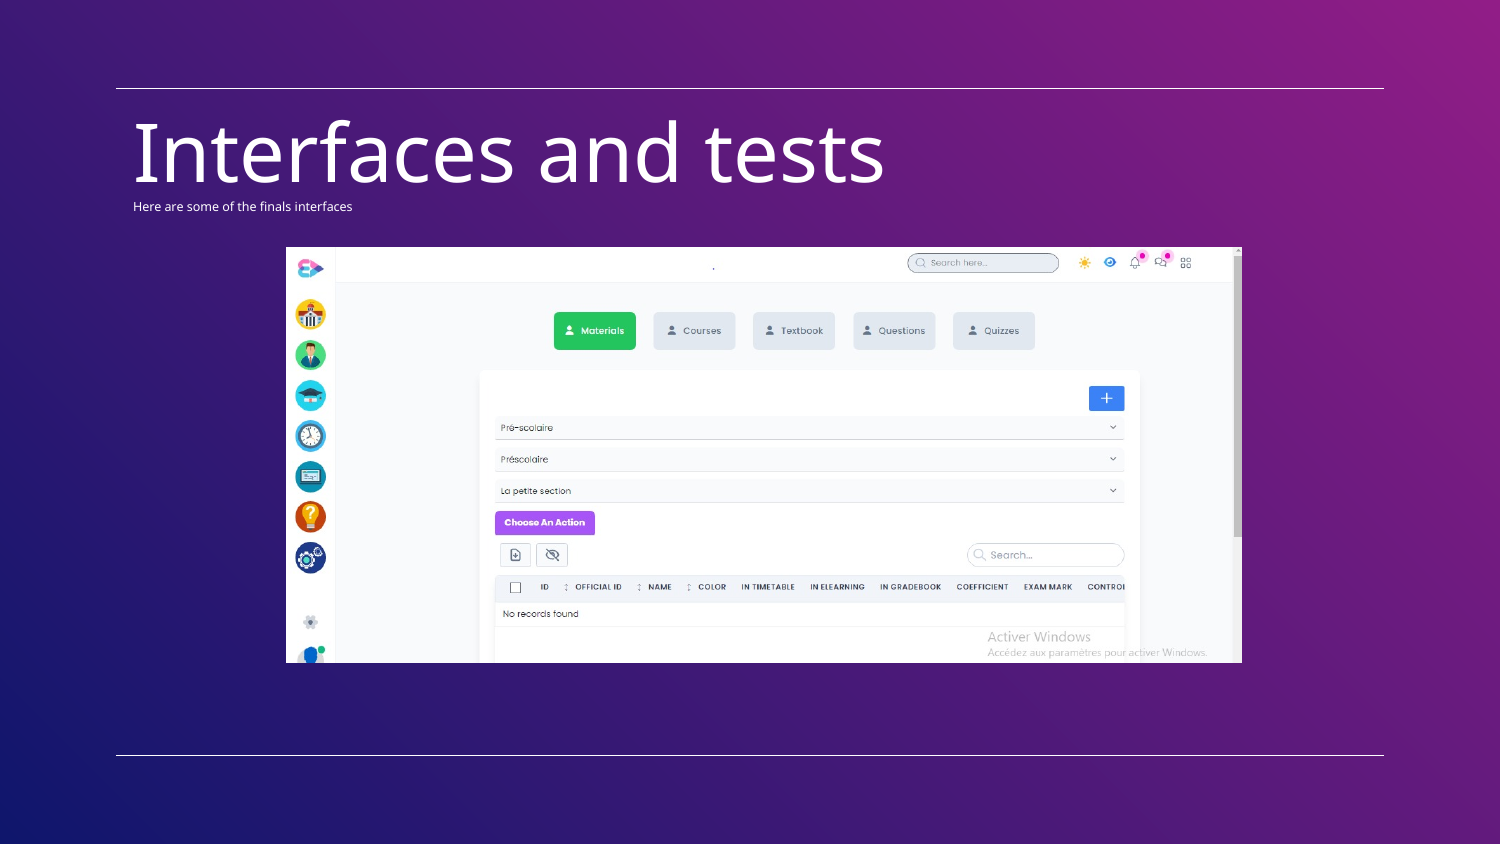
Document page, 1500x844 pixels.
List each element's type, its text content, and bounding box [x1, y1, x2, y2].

picture [286, 247, 1243, 664]
title Interfaces and tests Here are some of the finals interfaces [118, 86, 1382, 245]
